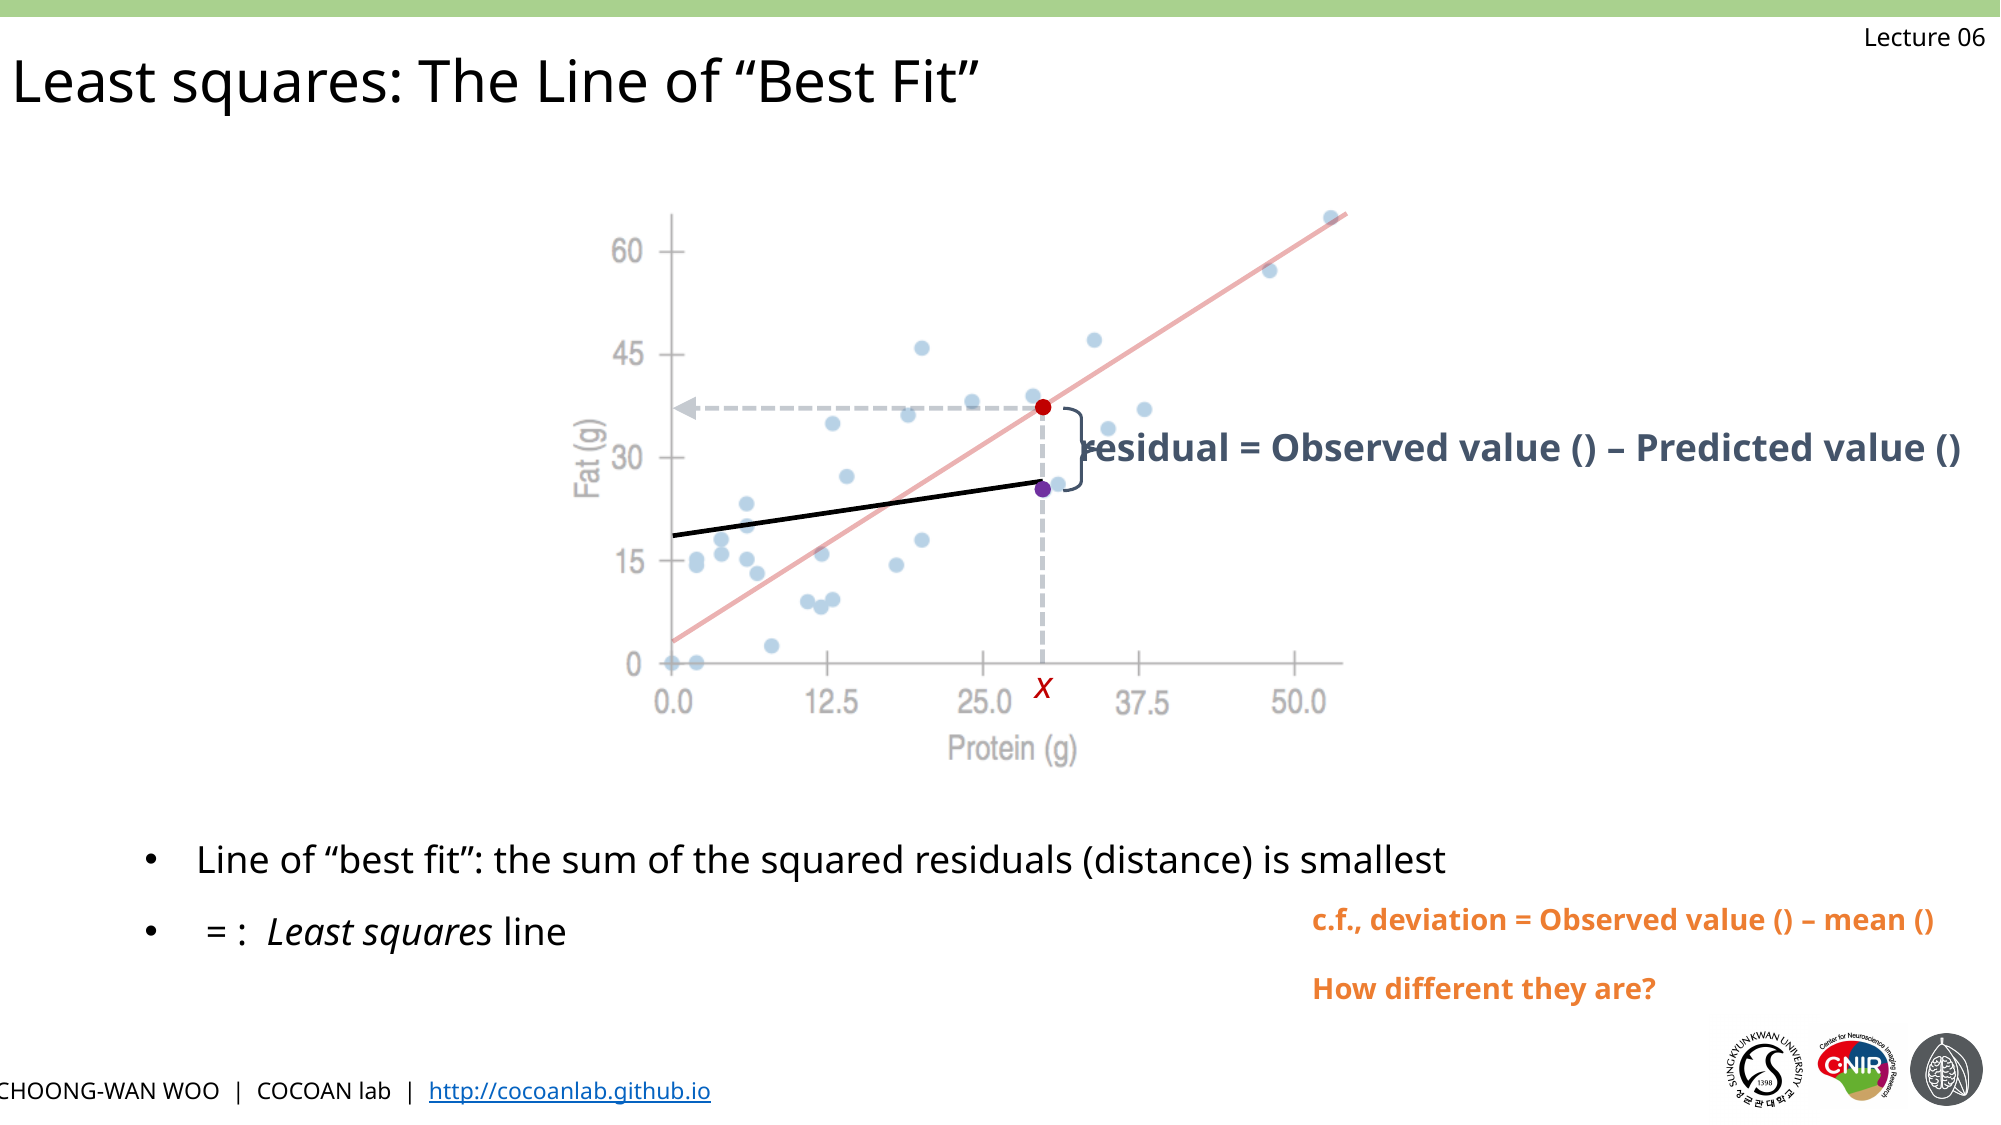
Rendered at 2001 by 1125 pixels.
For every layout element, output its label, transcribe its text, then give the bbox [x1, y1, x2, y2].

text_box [1034, 398, 1052, 498]
text_box CHOONG-WAN WOO | COCOAN lab | http://cocoanlab.github.io [0, 1069, 727, 1116]
text_box Least squares: The Line of “Best Fit” [0, 36, 995, 122]
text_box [1063, 408, 1945, 491]
picture [532, 197, 1380, 784]
text_box [0, 0, 2000, 18]
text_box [1709, 1014, 1983, 1125]
text_box Lecture 06 [1623, 13, 2000, 59]
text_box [672, 213, 1347, 642]
